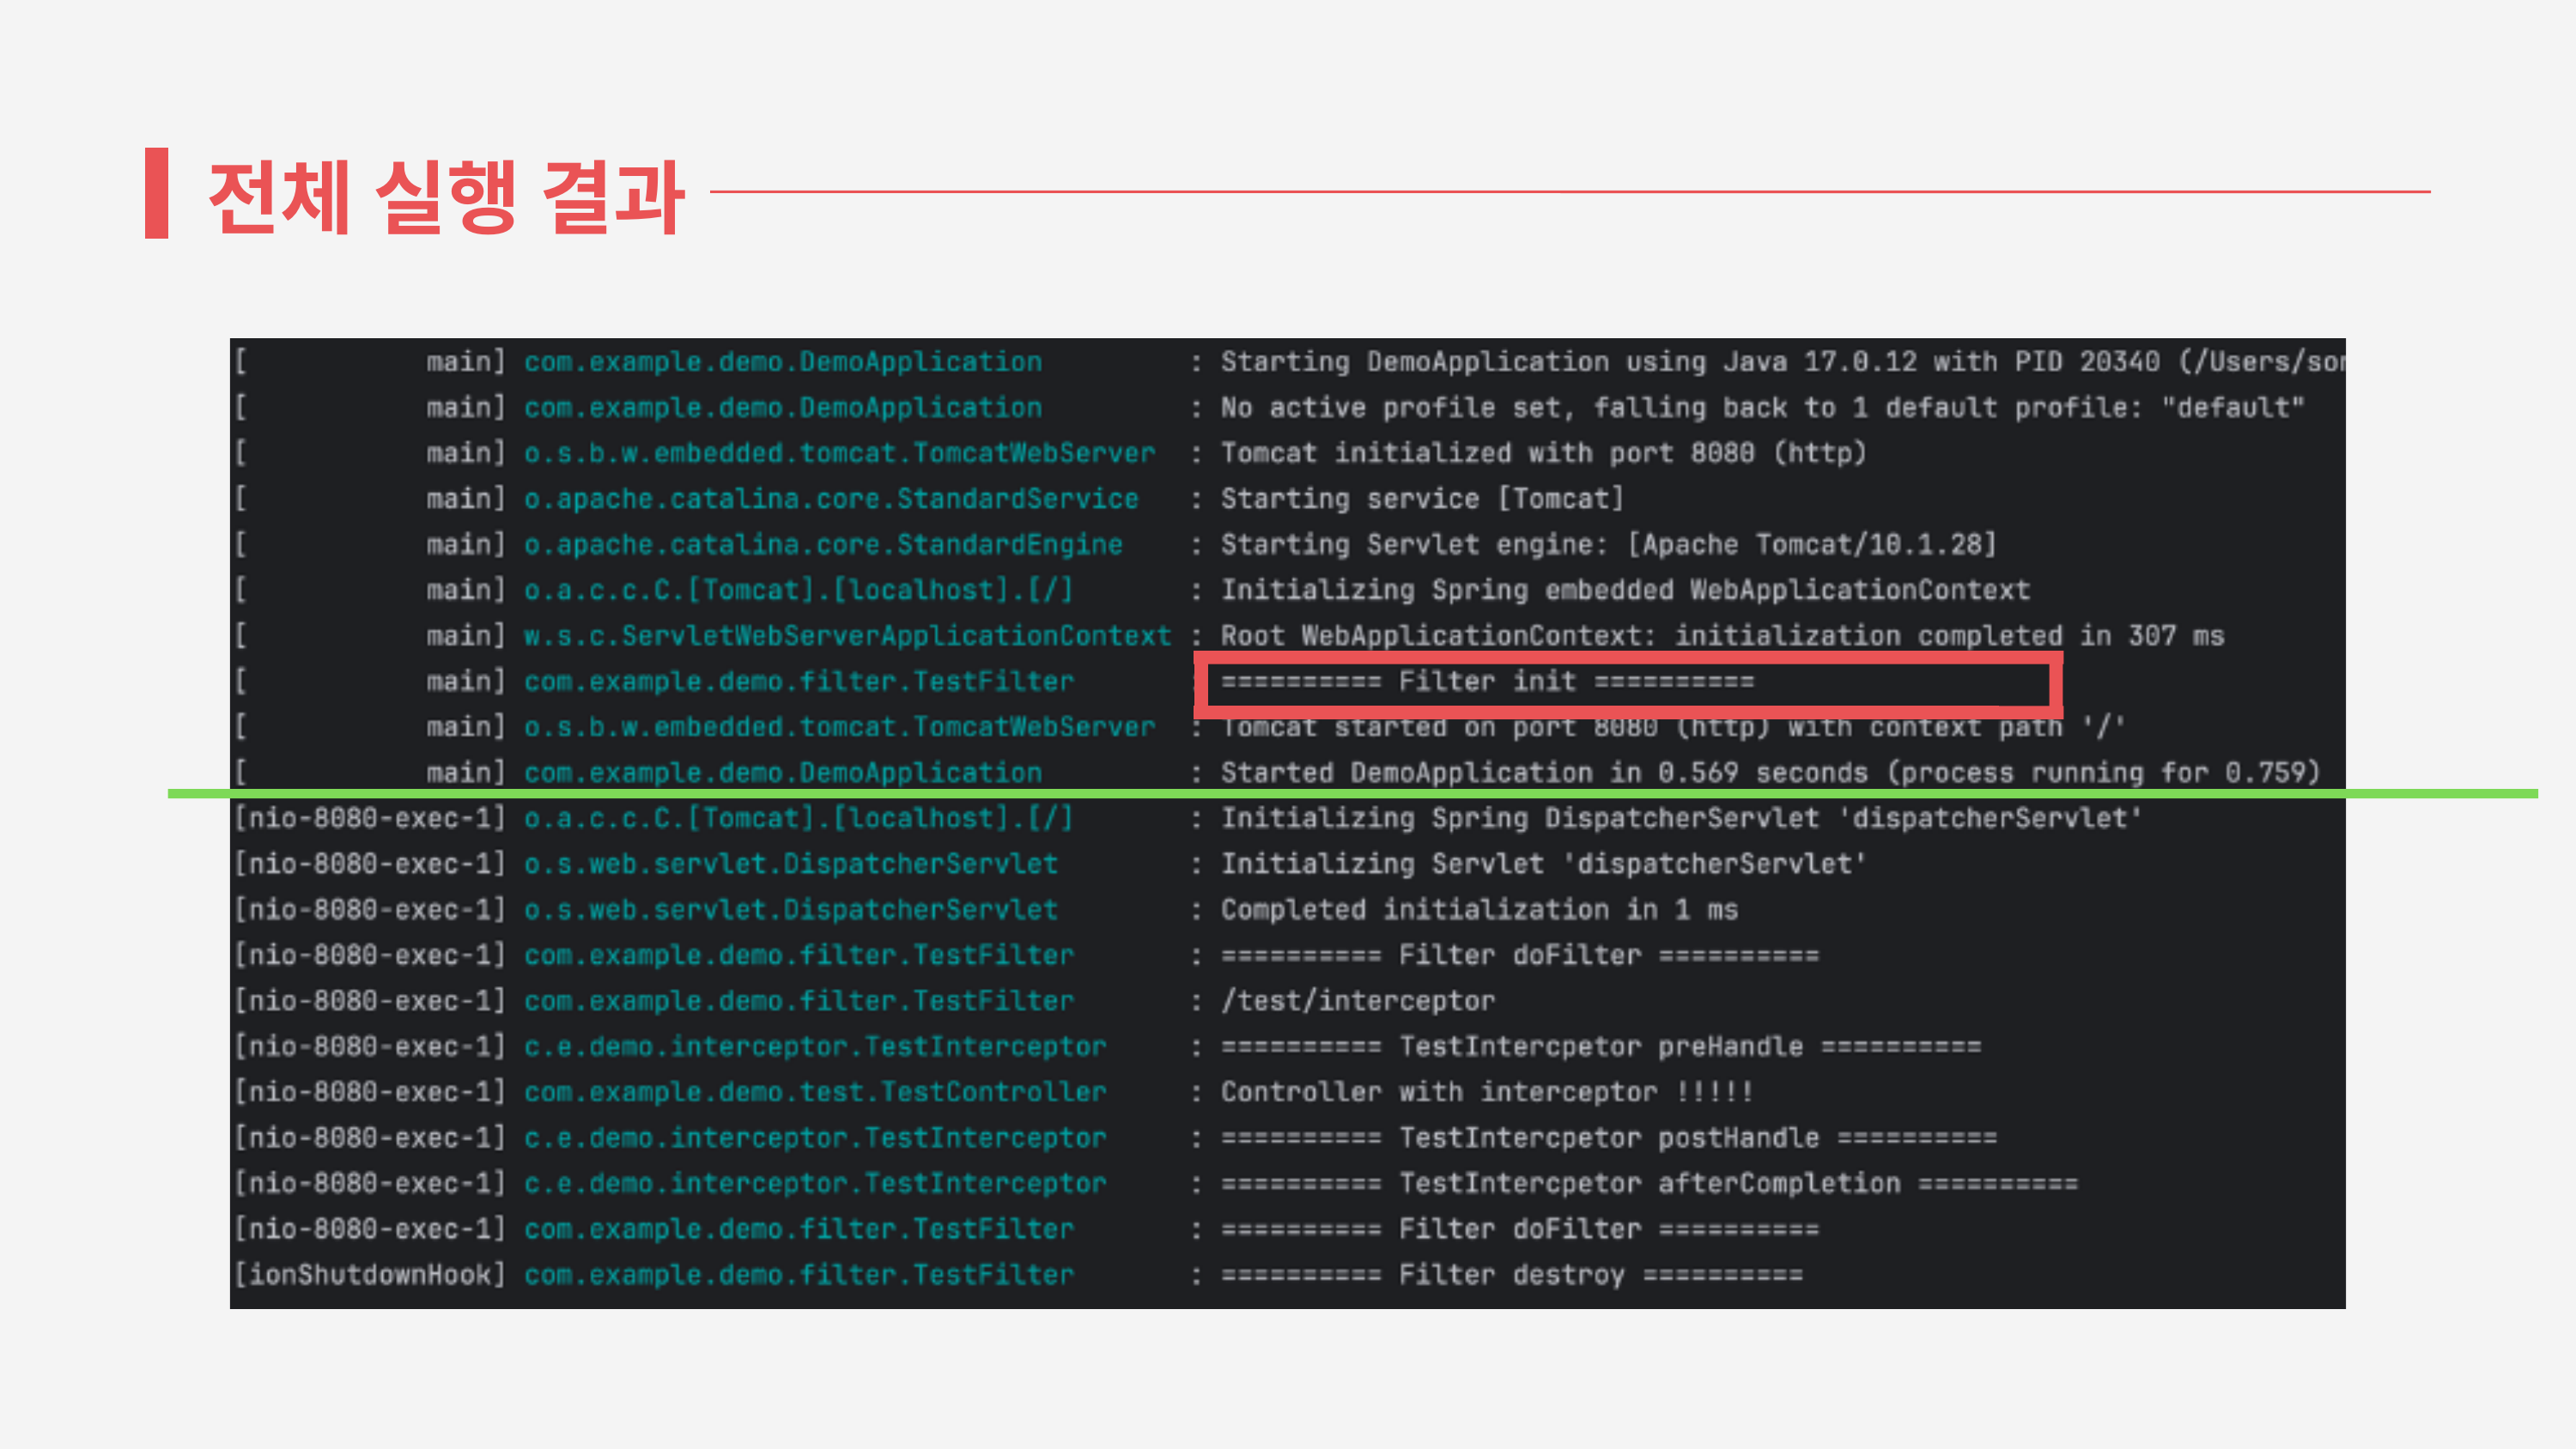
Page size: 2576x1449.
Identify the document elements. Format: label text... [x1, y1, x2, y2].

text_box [1193, 652, 2064, 718]
text_box [229, 338, 2347, 793]
text_box [229, 794, 2347, 1309]
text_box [144, 147, 168, 239]
text_box 전체 실행 결과 [206, 139, 885, 245]
